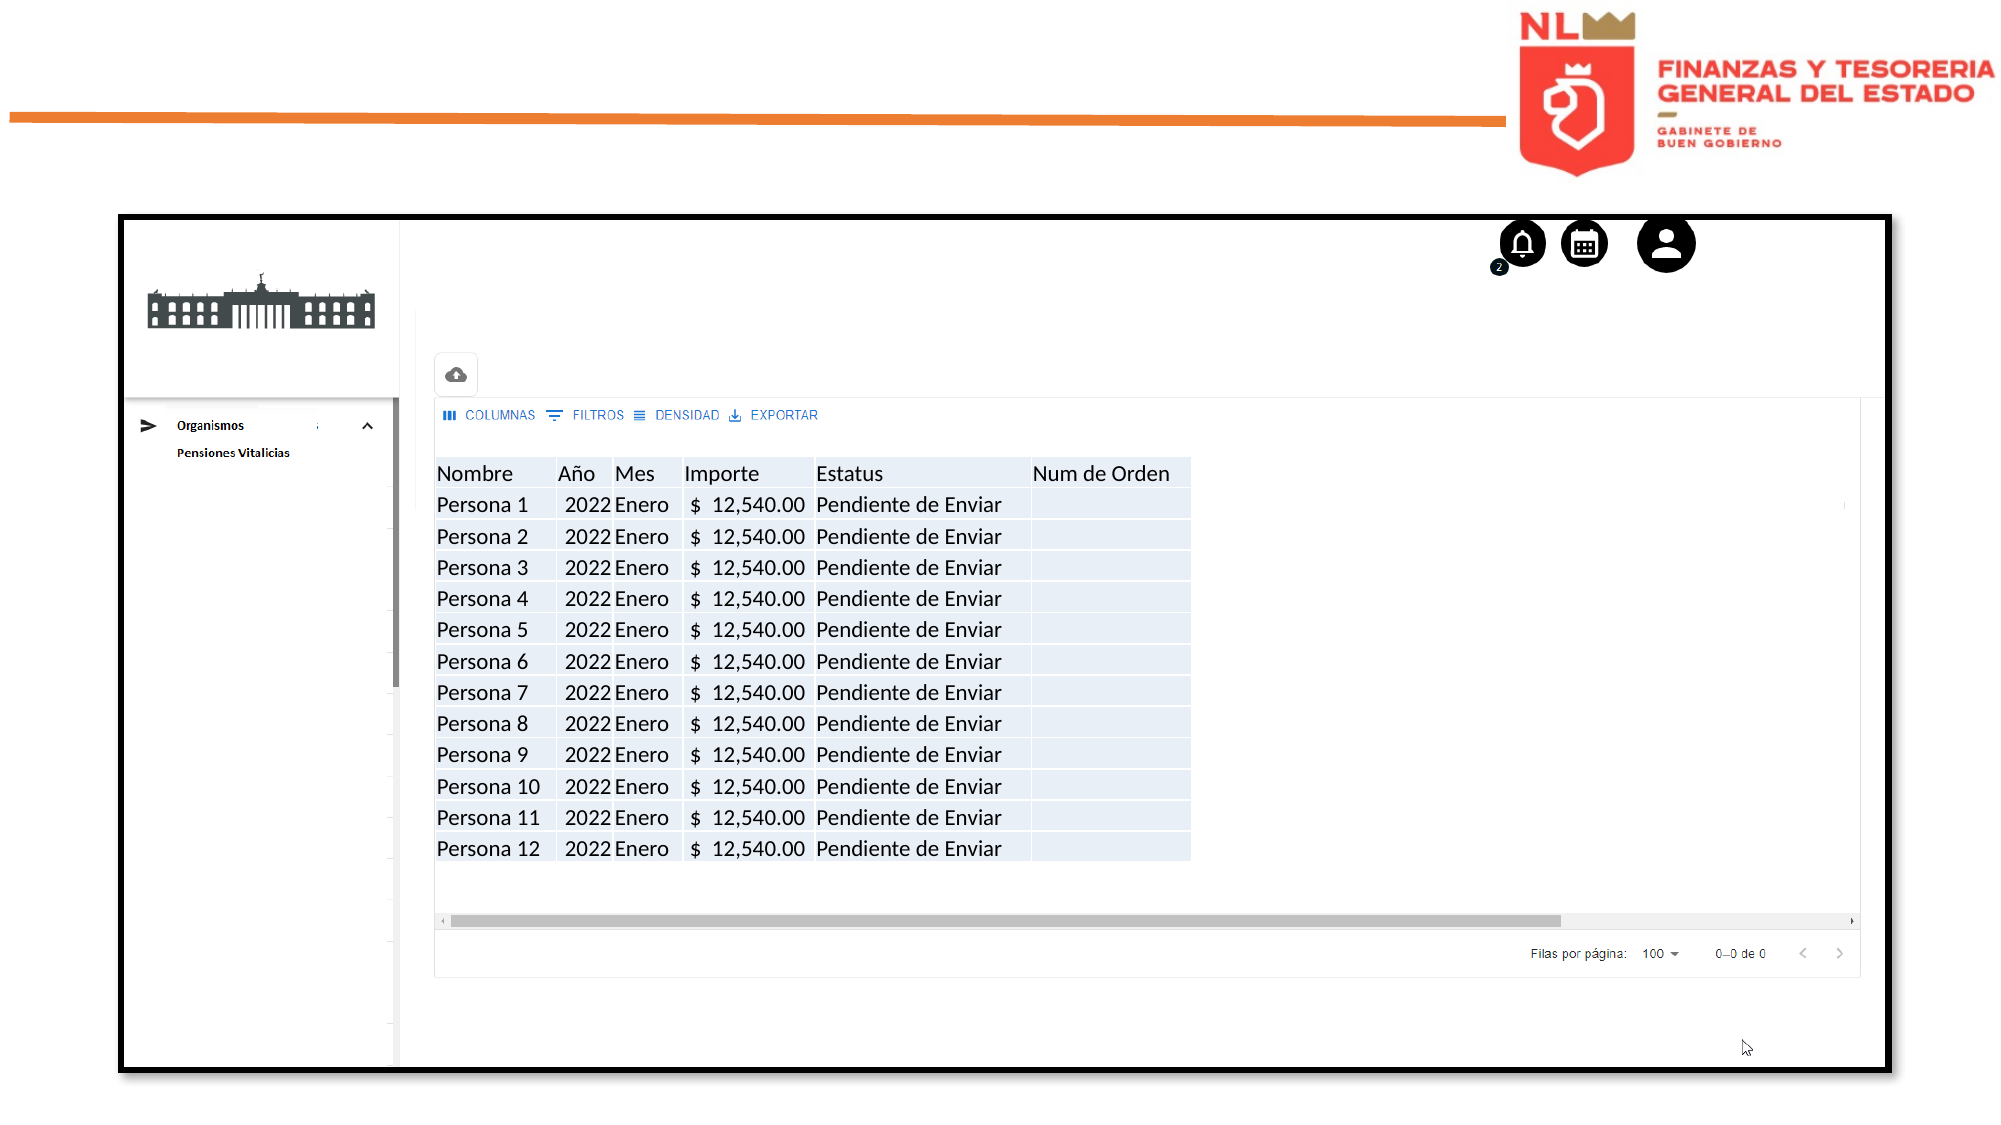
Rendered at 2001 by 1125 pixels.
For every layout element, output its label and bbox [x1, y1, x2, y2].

text_box [9, 117, 1506, 123]
picture [123, 219, 1886, 1067]
picture [1506, 1, 2000, 184]
